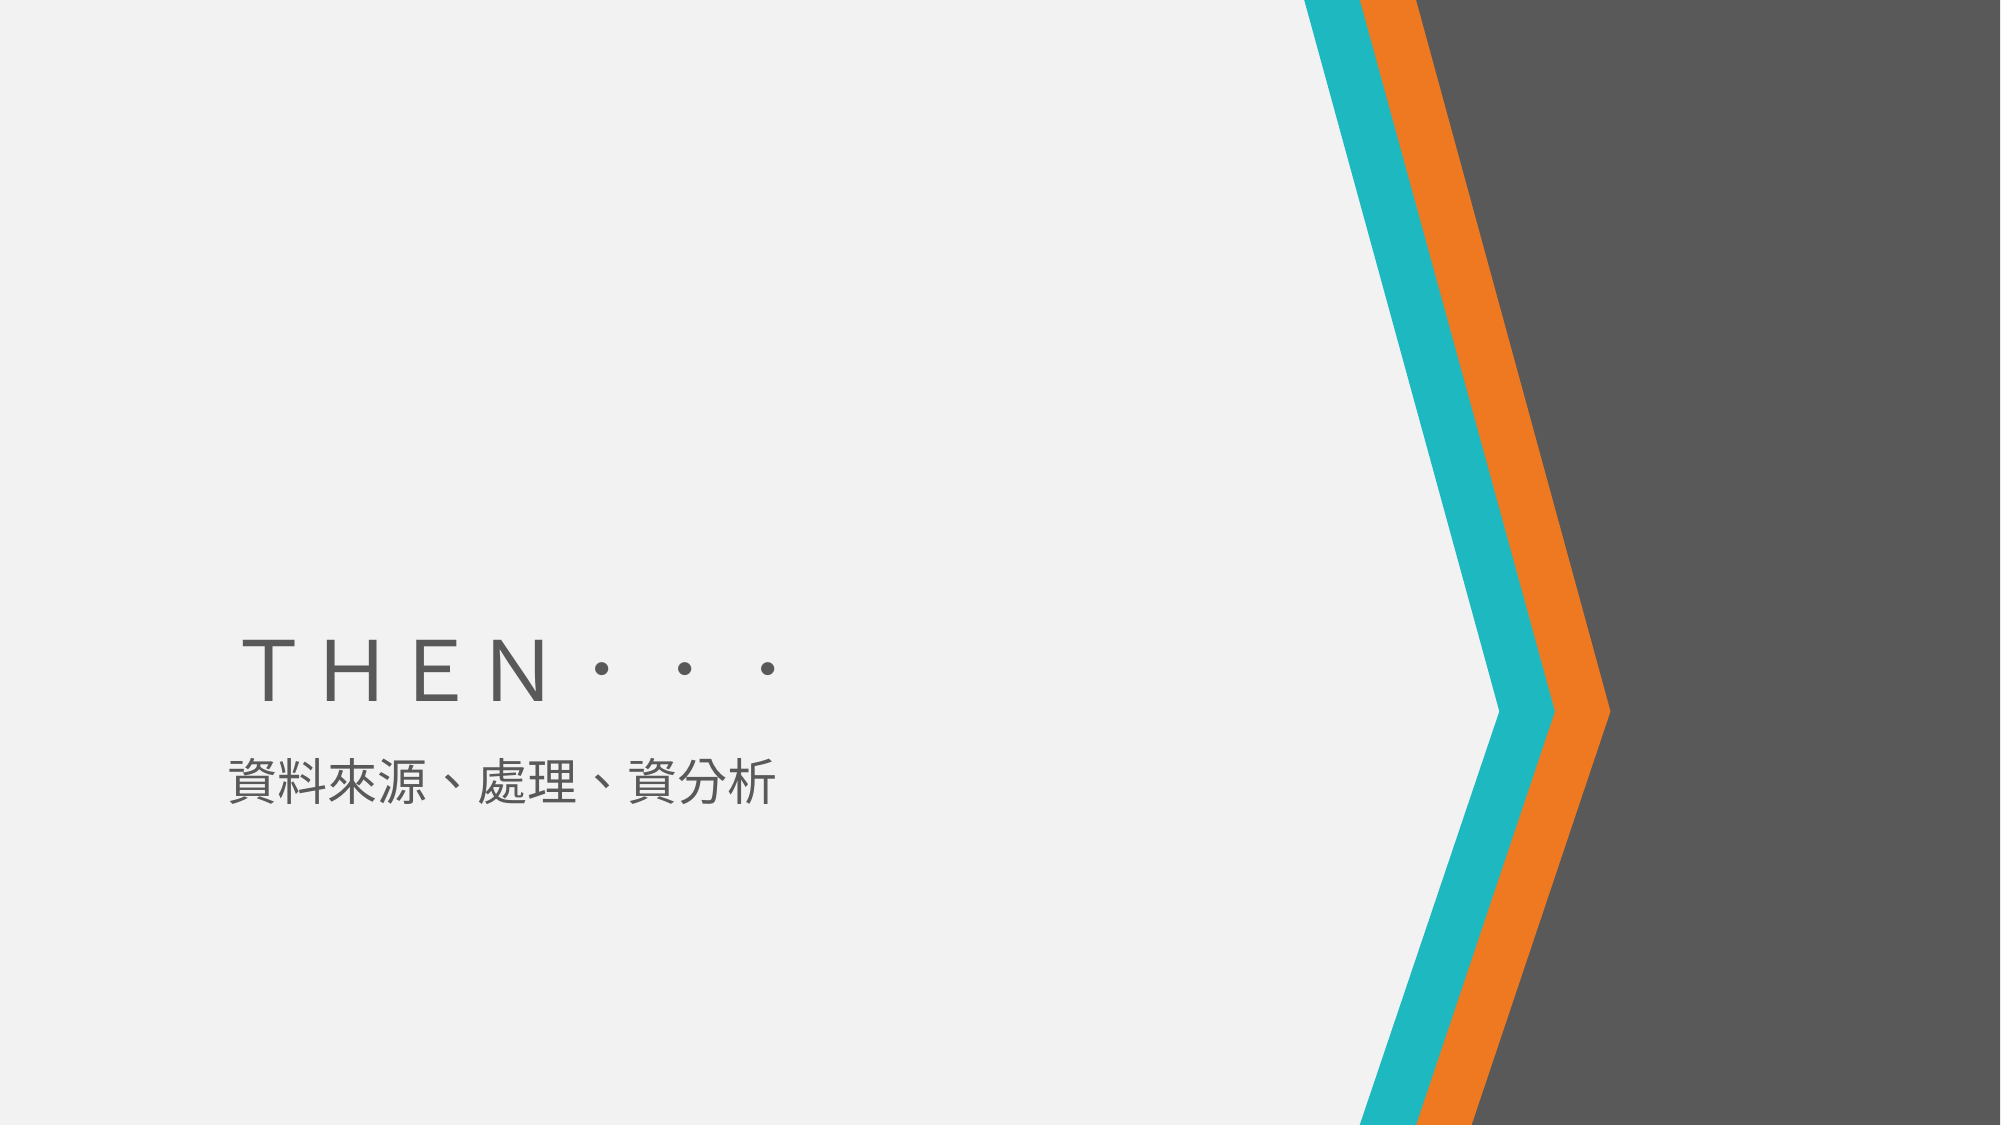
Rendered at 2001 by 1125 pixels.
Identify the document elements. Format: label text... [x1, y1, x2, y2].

subtitle 資料來源、處理、資分析 [212, 750, 1263, 1013]
title ＴＨＥＮ．．． [212, 307, 1263, 728]
